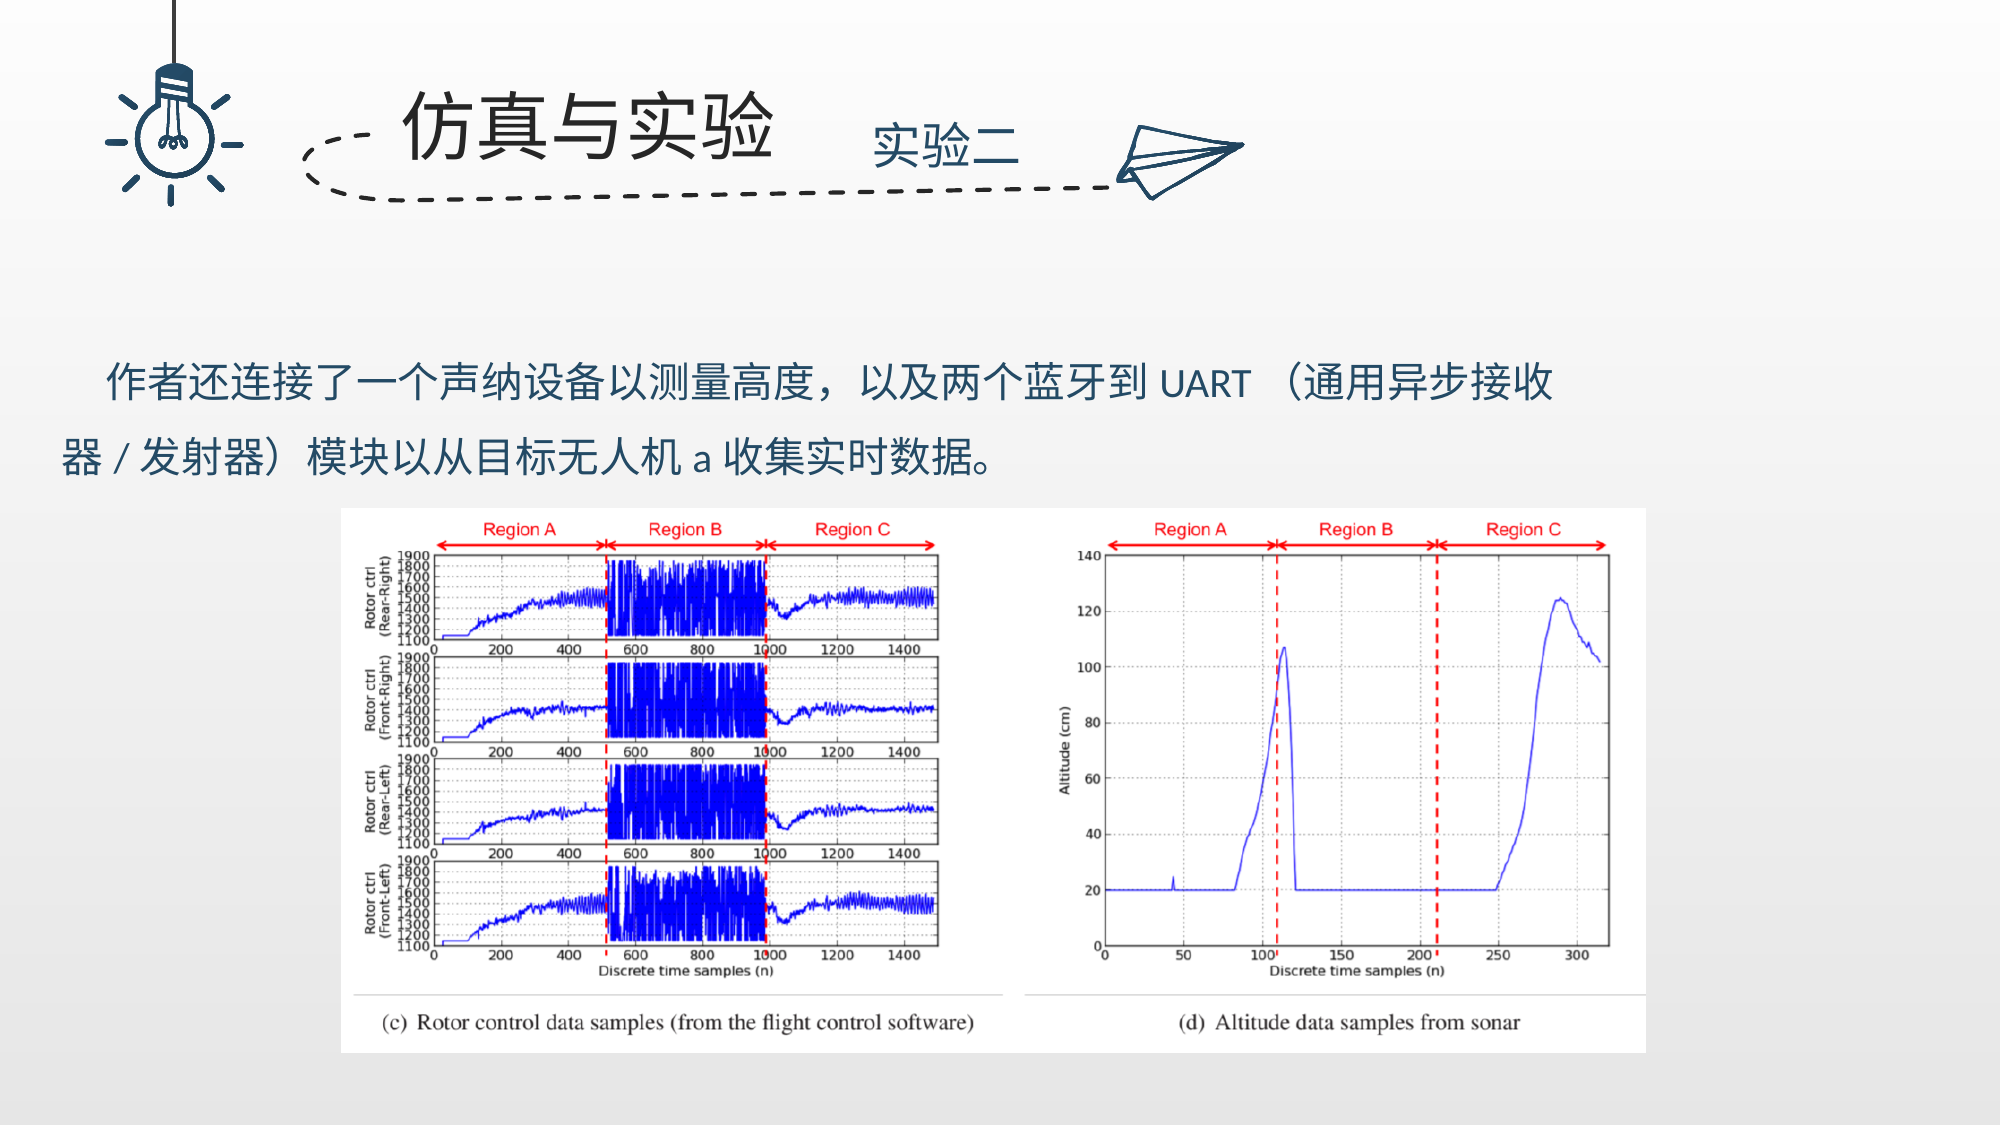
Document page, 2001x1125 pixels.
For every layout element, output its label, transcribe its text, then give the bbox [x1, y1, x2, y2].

text_box [302, 133, 1116, 202]
picture [341, 508, 1646, 1053]
text_box 仿真与实验 [332, 72, 844, 168]
text_box 实验二 [856, 107, 1072, 182]
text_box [104, 0, 244, 207]
text_box 作者还连接了一个声纳设备以测量高度，以及两个蓝牙到UART（通用异步接收器/发射器）模块以从目标无人机a收集实时数据。 [47, 322, 1687, 488]
text_box [1116, 125, 1245, 201]
